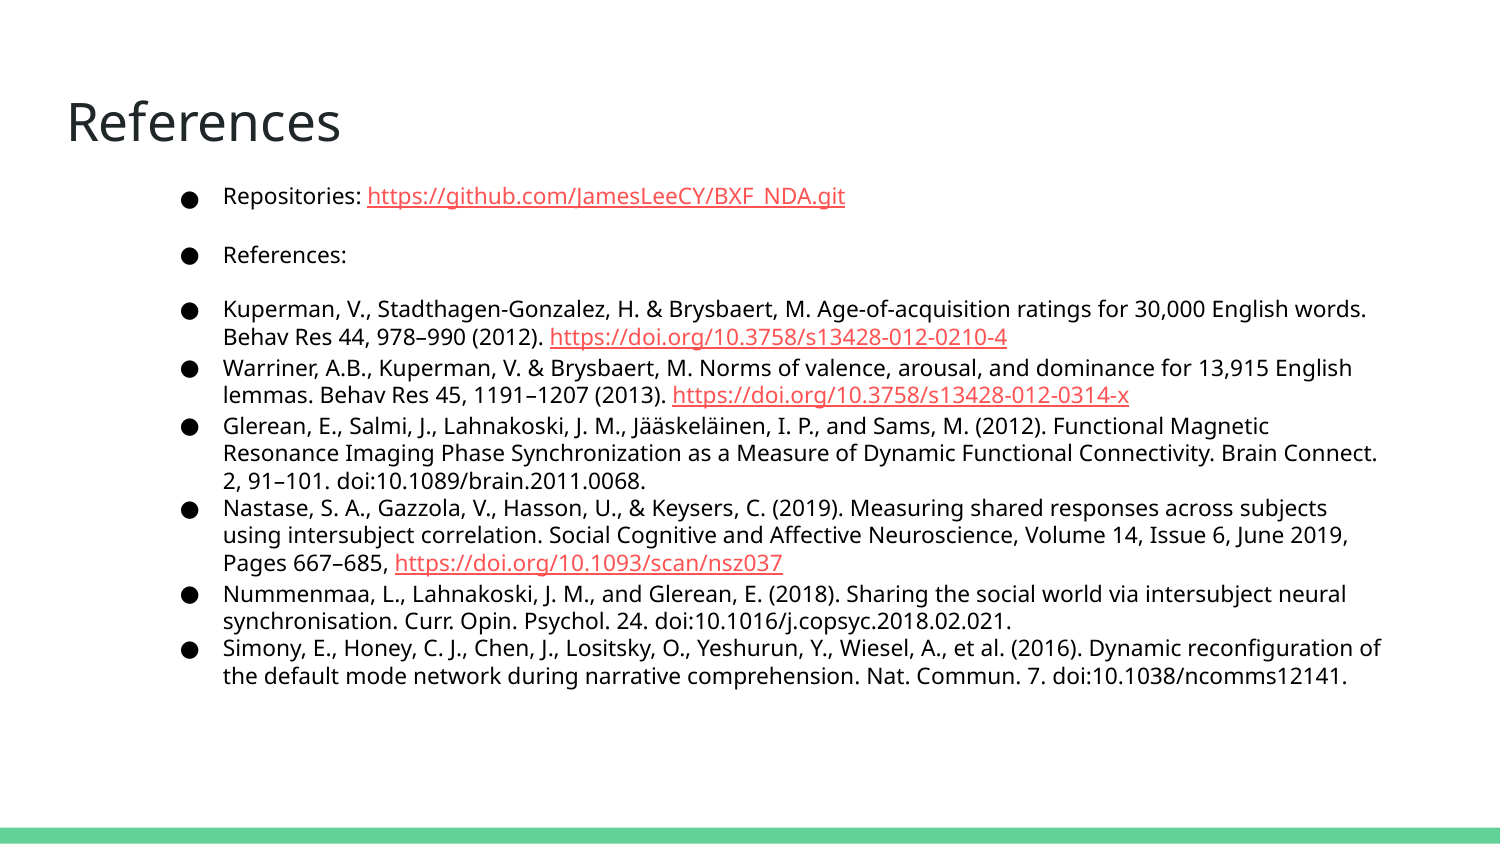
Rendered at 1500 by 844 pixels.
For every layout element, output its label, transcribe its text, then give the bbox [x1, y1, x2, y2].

title References [51, 72, 1449, 167]
text_box Repositories: https://github.com/JamesLeeCY/BXF_NDA.git References: Kuperman, V., Stadthagen-Gonzalez, H. & Brysbaert, M. Age-of-acquisition ratings for 30,000 English words. Behav Res 44, 978–990 (2012). https://doi.org/10.3758/s13428-012-0210-4 Warriner, A.B., Kuperman, V. & Brysbaert, M. Norms of valence, arousal, and dominance for 13,915 English lemmas. Behav Res 45, 1191–1207 (2013). https://doi.org/10.3758/s13428-012-0314-x Glerean, E., Salmi, J., Lahnakoski, J. M., Jääskeläinen, I. P., and Sams, M. (2012). Functional Magnetic Resonance Imaging Phase Synchronization as a Measure of Dynamic Functional Connectivity. Brain Connect. 2, 91–101. doi:10.1089/brain.2011.0068. Nastase, S. A., Gazzola, V., Hasson, U., & Keysers, C. (2019). Measuring shared responses across subjects using intersubject correlation. Social Cognitive and Affective Neuroscience, Volume 14, Issue 6, June 2019, Pages 667–685, https://doi.org/10.1093/scan/nsz037 Nummenmaa, L., Lahnakoski, J. M., and Glerean, E. (2018). Sharing the social world via intersubject neural synchronisation. Curr. Opin. Psychol. 24. doi:10.1016/j.copsyc.2018.02.021. Simony, E., Honey, C. J., Chen, J., Lositsky, O., Yeshurun, Y., Wiesel, A., et al. (2016). Dynamic reconfiguration of the default mode network during narrative comprehension. Nat. Commun. 7. doi:10.1038/ncomms12141. [144, 166, 1406, 737]
